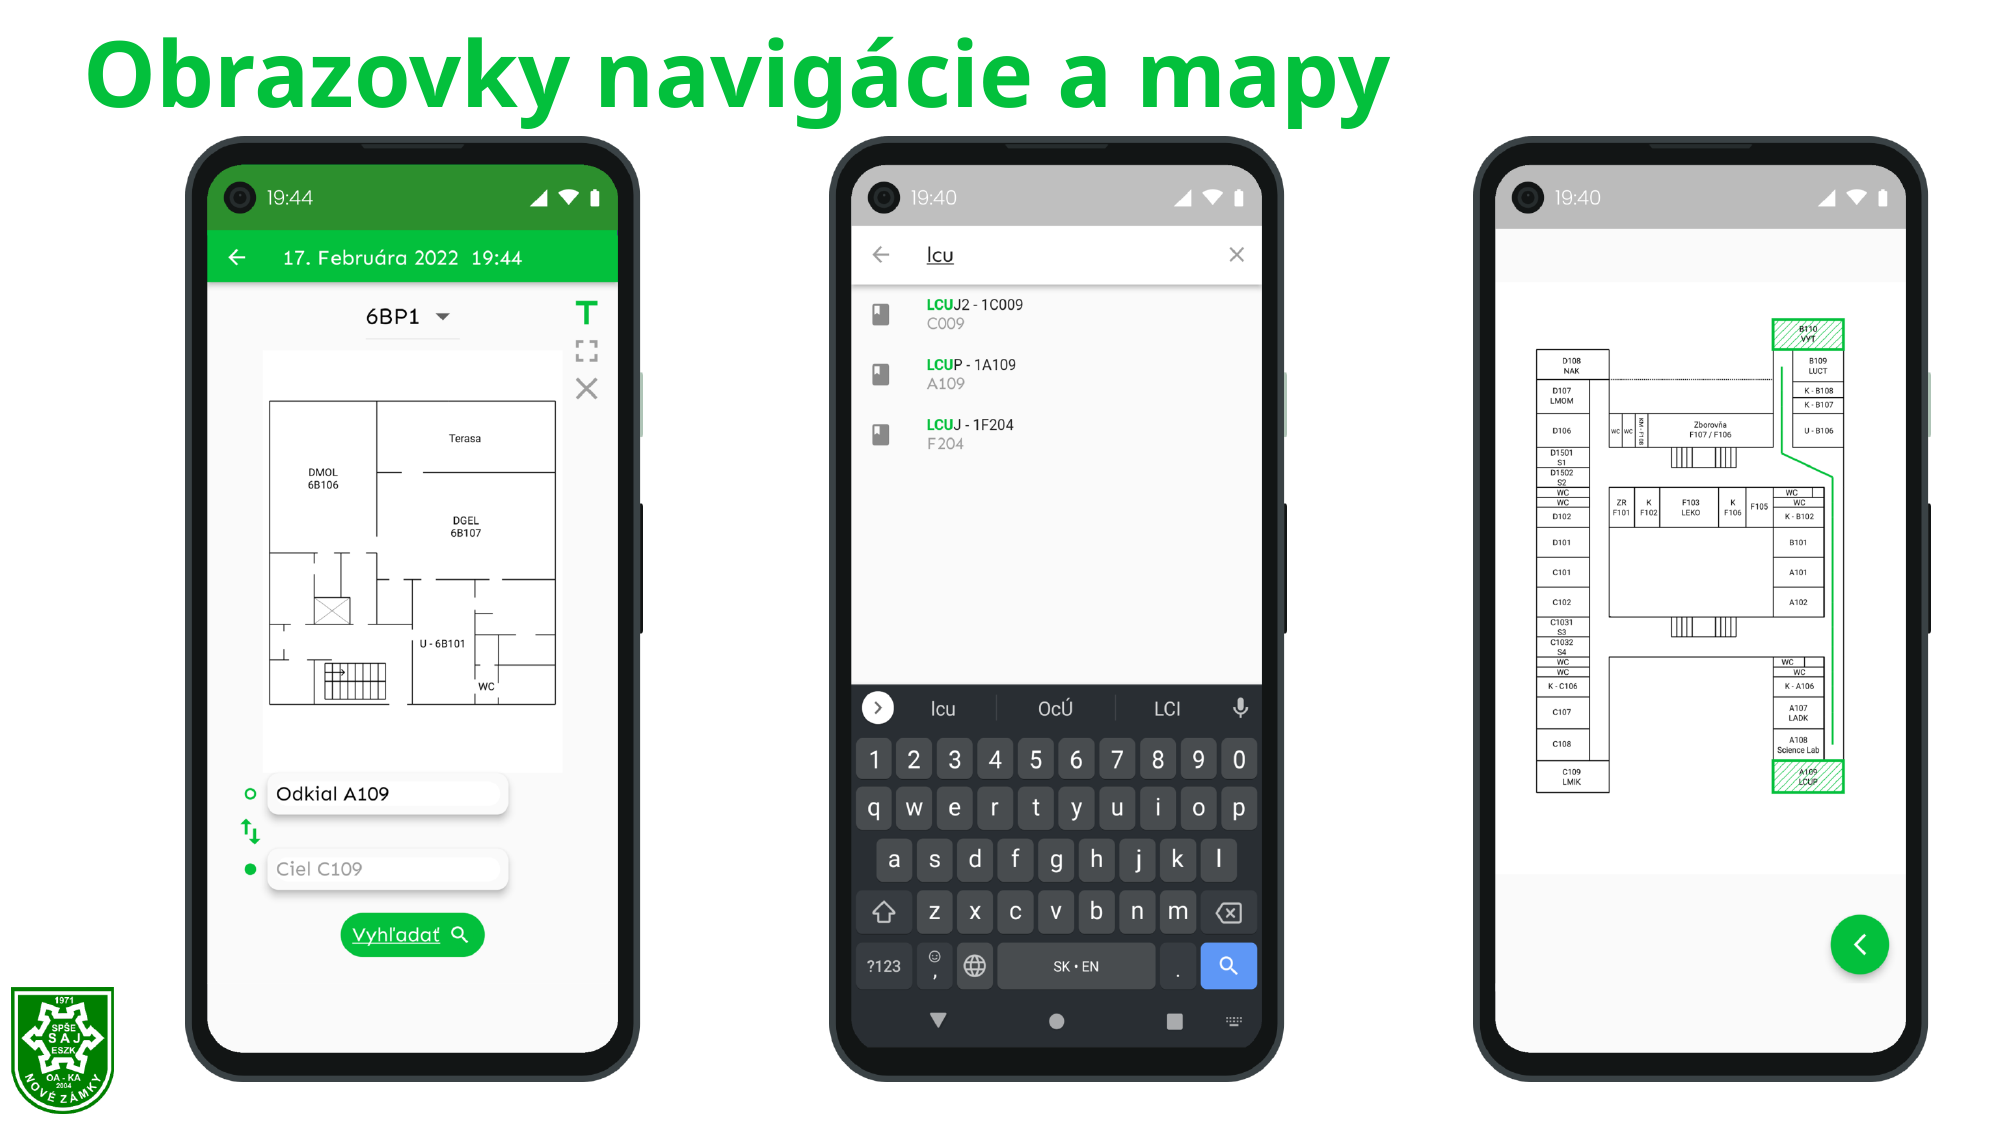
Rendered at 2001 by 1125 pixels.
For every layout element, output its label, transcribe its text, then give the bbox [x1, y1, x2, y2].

picture [1473, 136, 1931, 1082]
title Obrazovky navigácie a mapy [43, 18, 1432, 137]
picture [0, 0, 643, 1082]
picture [11, 987, 114, 1114]
picture [829, 136, 1287, 1082]
